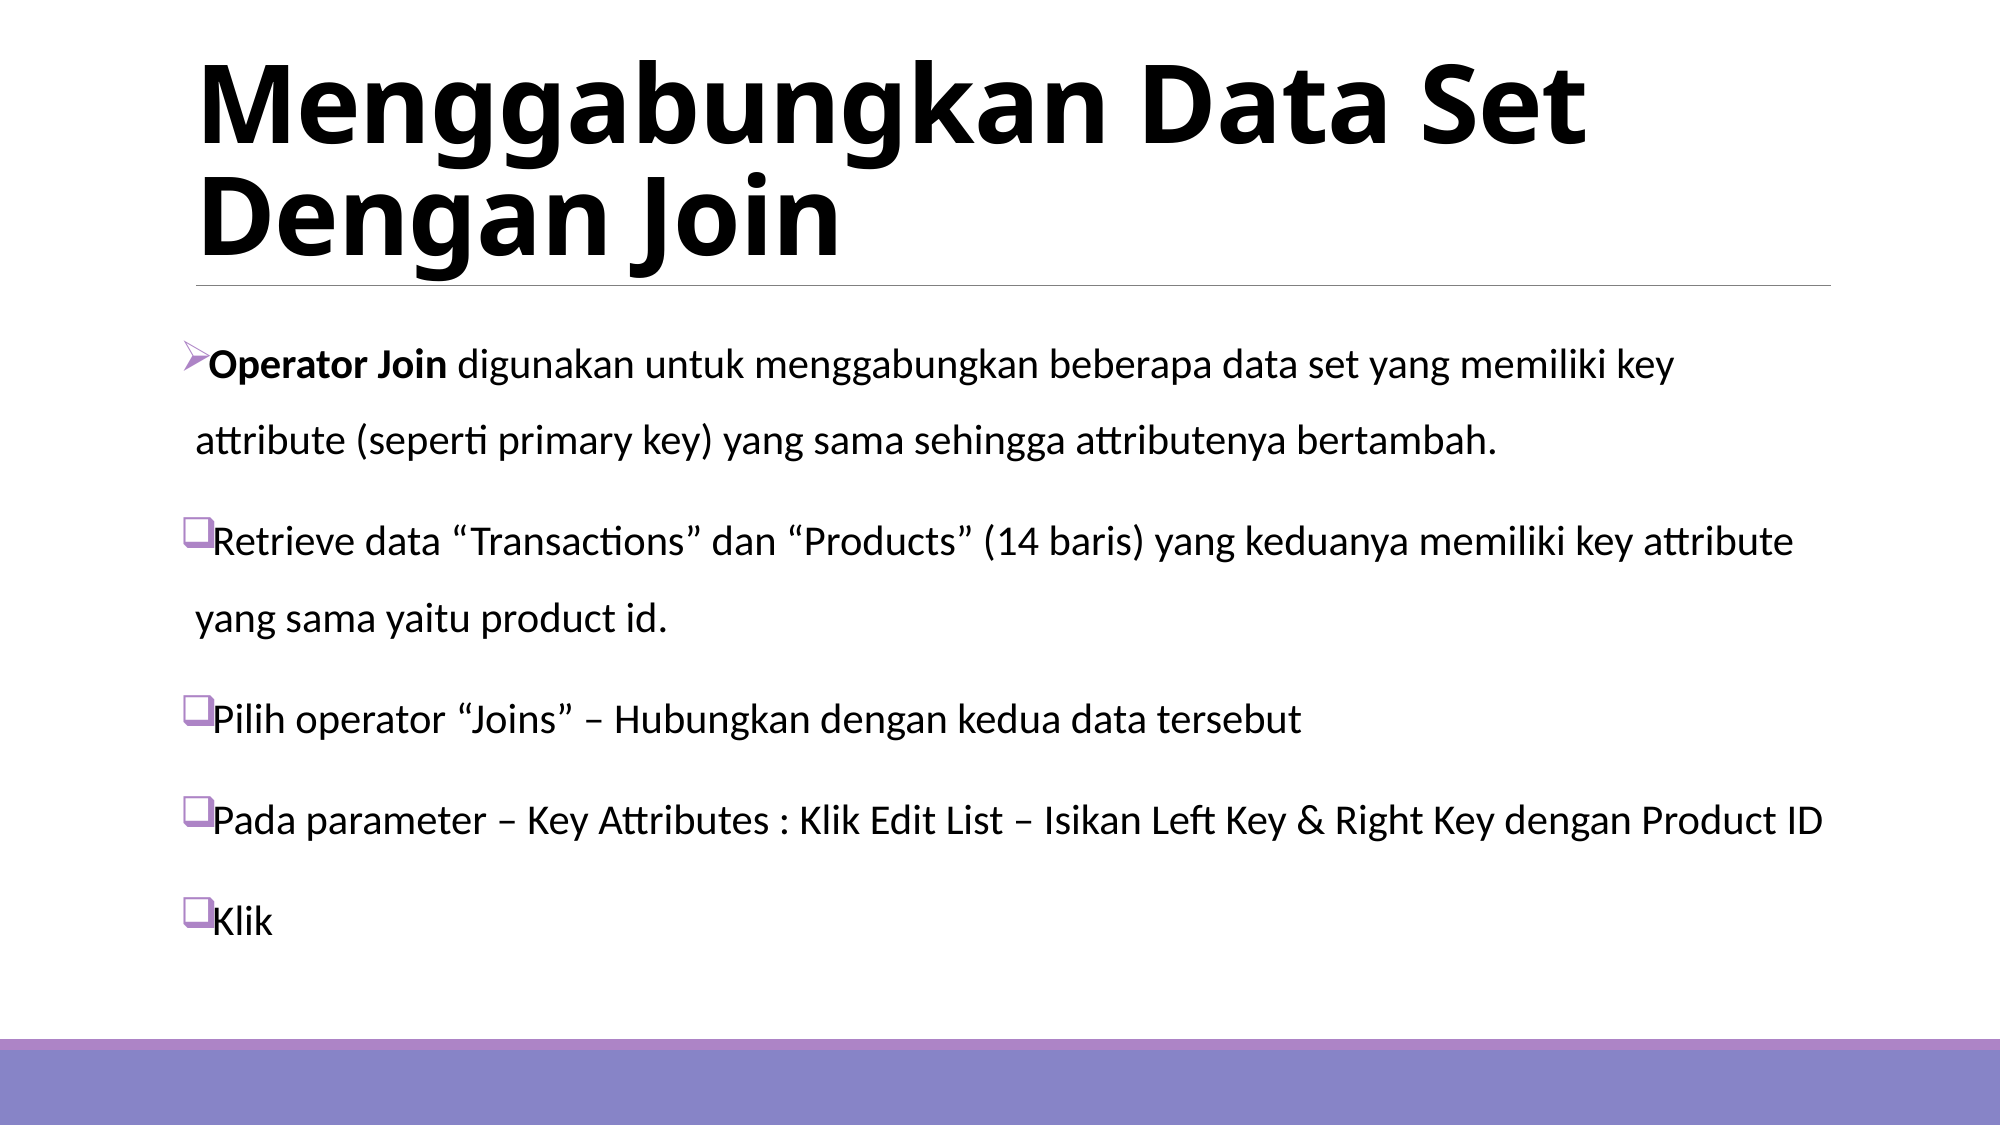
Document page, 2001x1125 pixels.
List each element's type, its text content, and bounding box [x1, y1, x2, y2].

title Menggabungkan Data Set Dengan Join [180, 47, 1830, 285]
